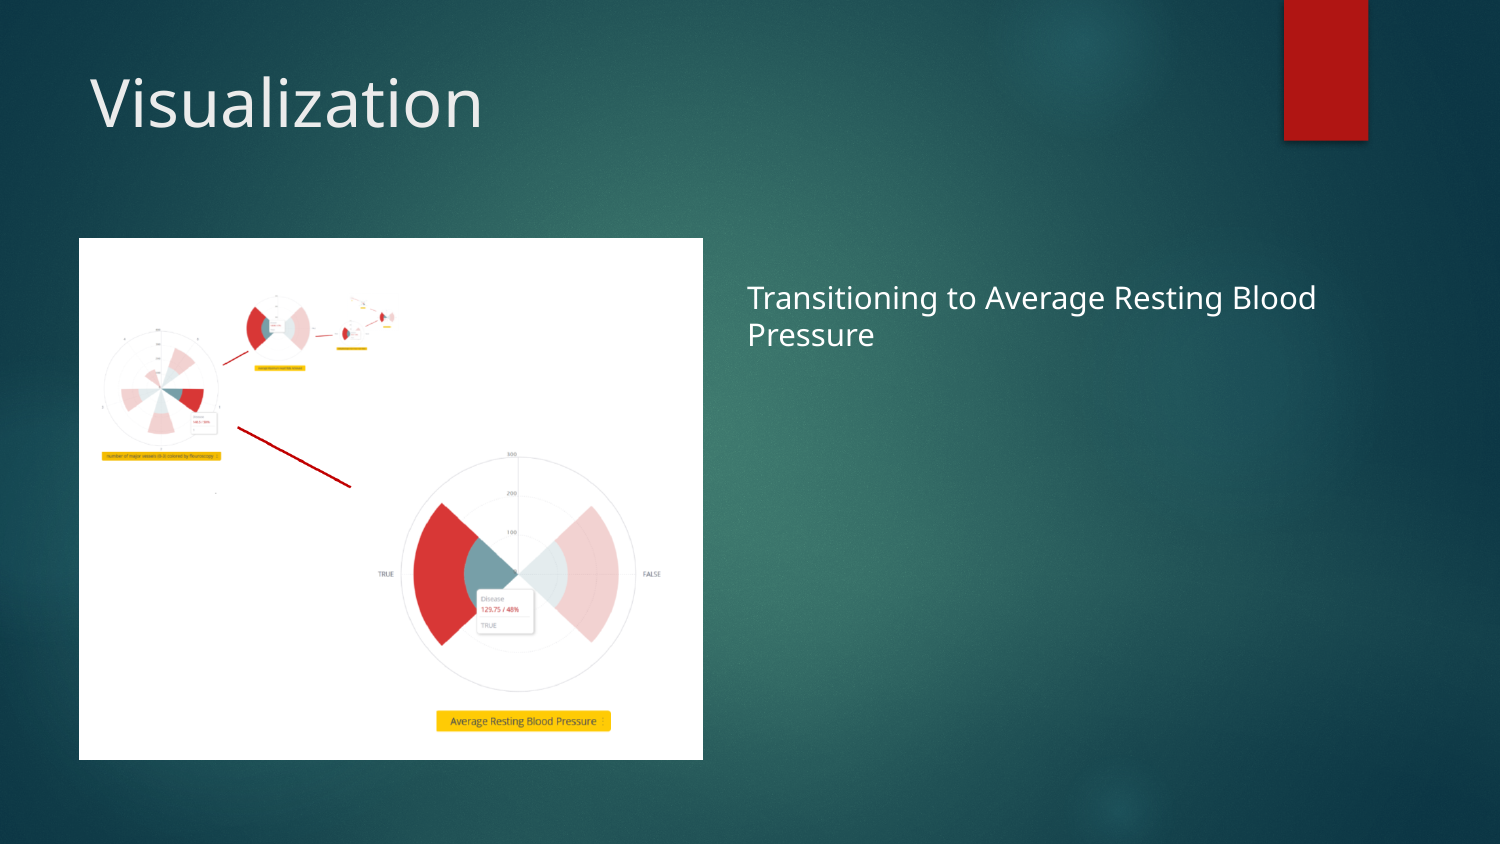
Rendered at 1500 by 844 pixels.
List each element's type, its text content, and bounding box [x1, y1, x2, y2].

title Visualization [79, 55, 1237, 228]
text_box Transitioning to Average Resting Blood Pressure [732, 263, 1425, 802]
picture [0, 0, 1500, 844]
